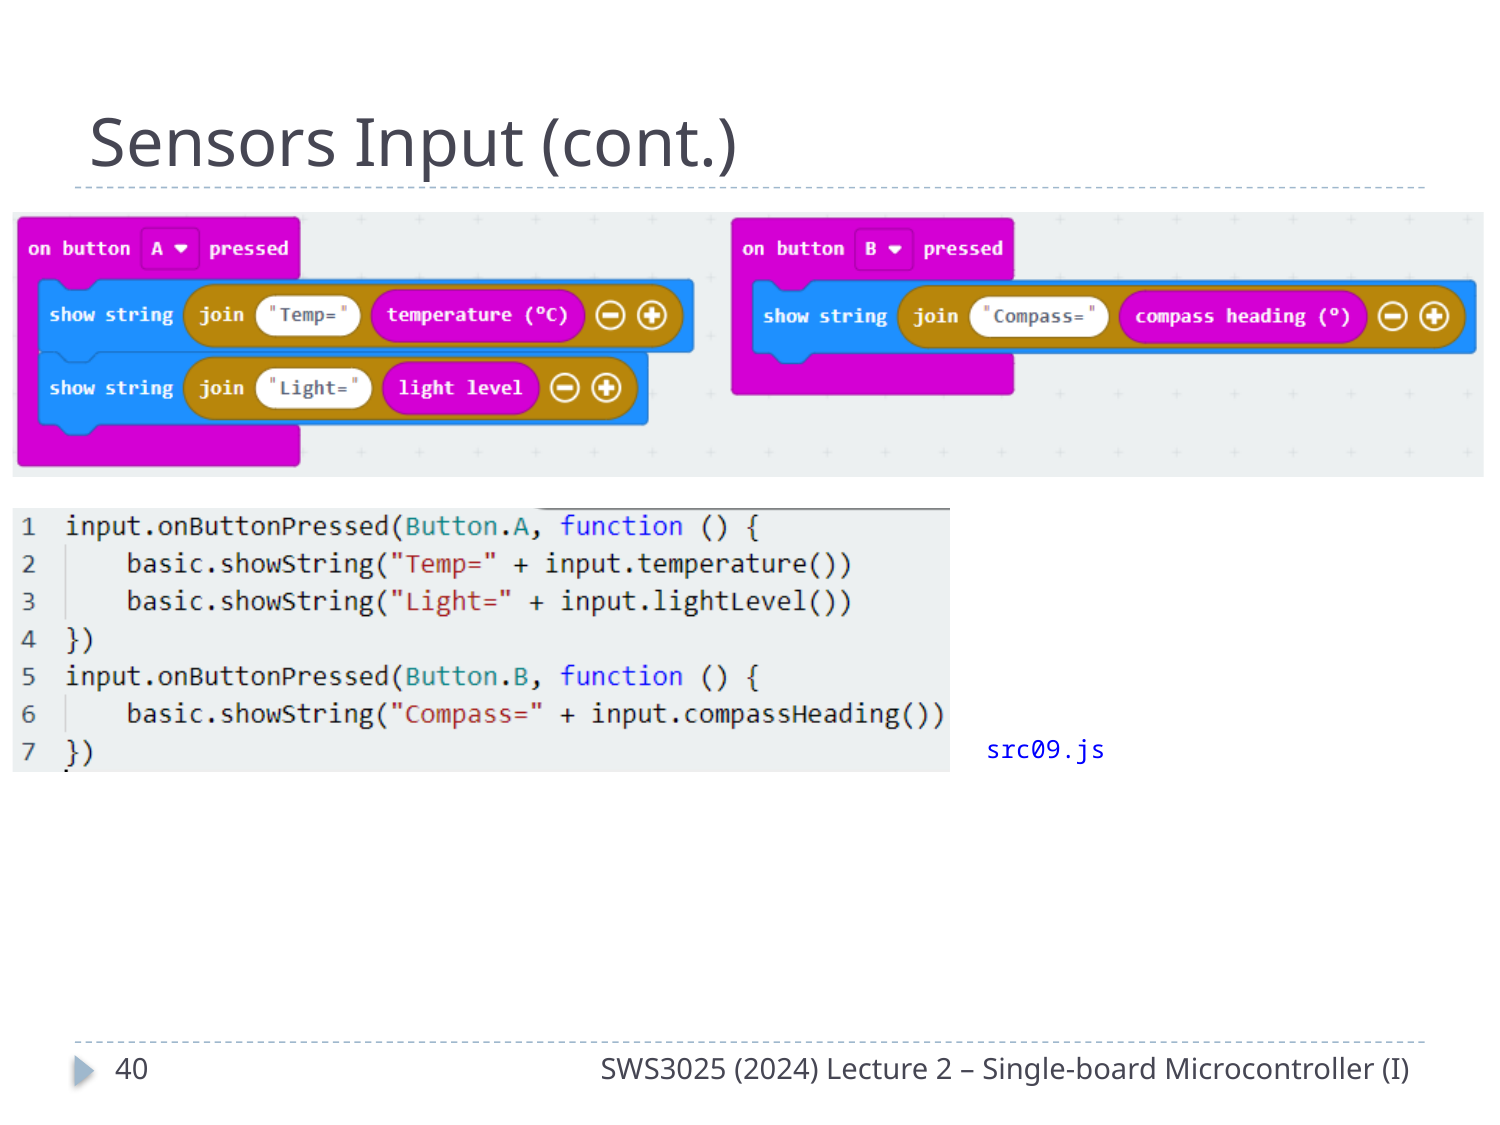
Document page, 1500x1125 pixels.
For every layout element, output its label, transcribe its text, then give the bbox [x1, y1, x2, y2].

picture [12, 212, 1484, 478]
picture [12, 508, 951, 772]
title Sensors Input (cont.) [75, 24, 1425, 188]
text_box src09.js [971, 725, 1121, 771]
slide_number 39 [100, 1042, 426, 1103]
footer SWS3025 (2024) Lecture 2 – Single-board Microcontroller (I) [426, 1042, 1425, 1103]
